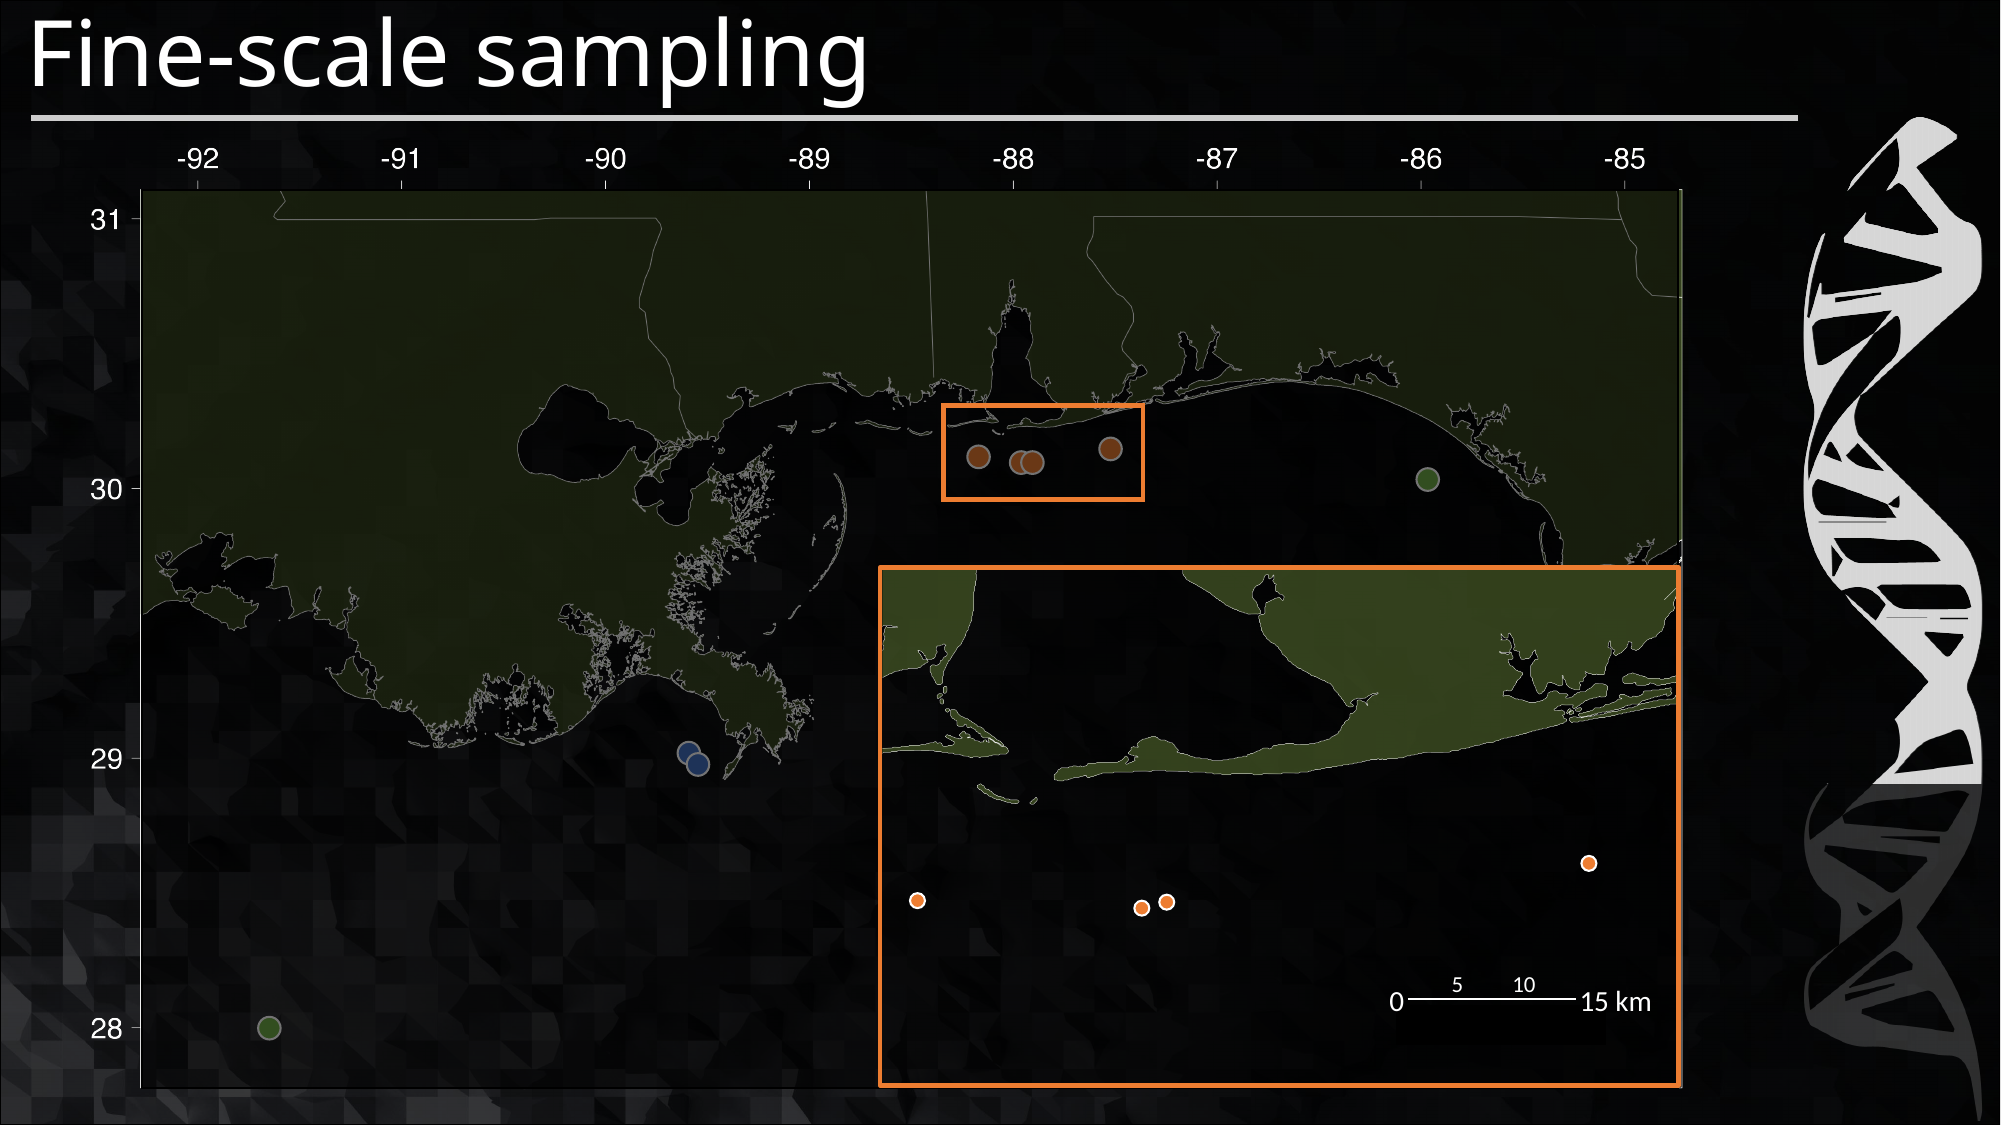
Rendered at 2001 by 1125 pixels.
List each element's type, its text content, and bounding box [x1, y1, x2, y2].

picture [1, 1, 1999, 1124]
title Fine-scale sampling [11, 0, 1737, 218]
